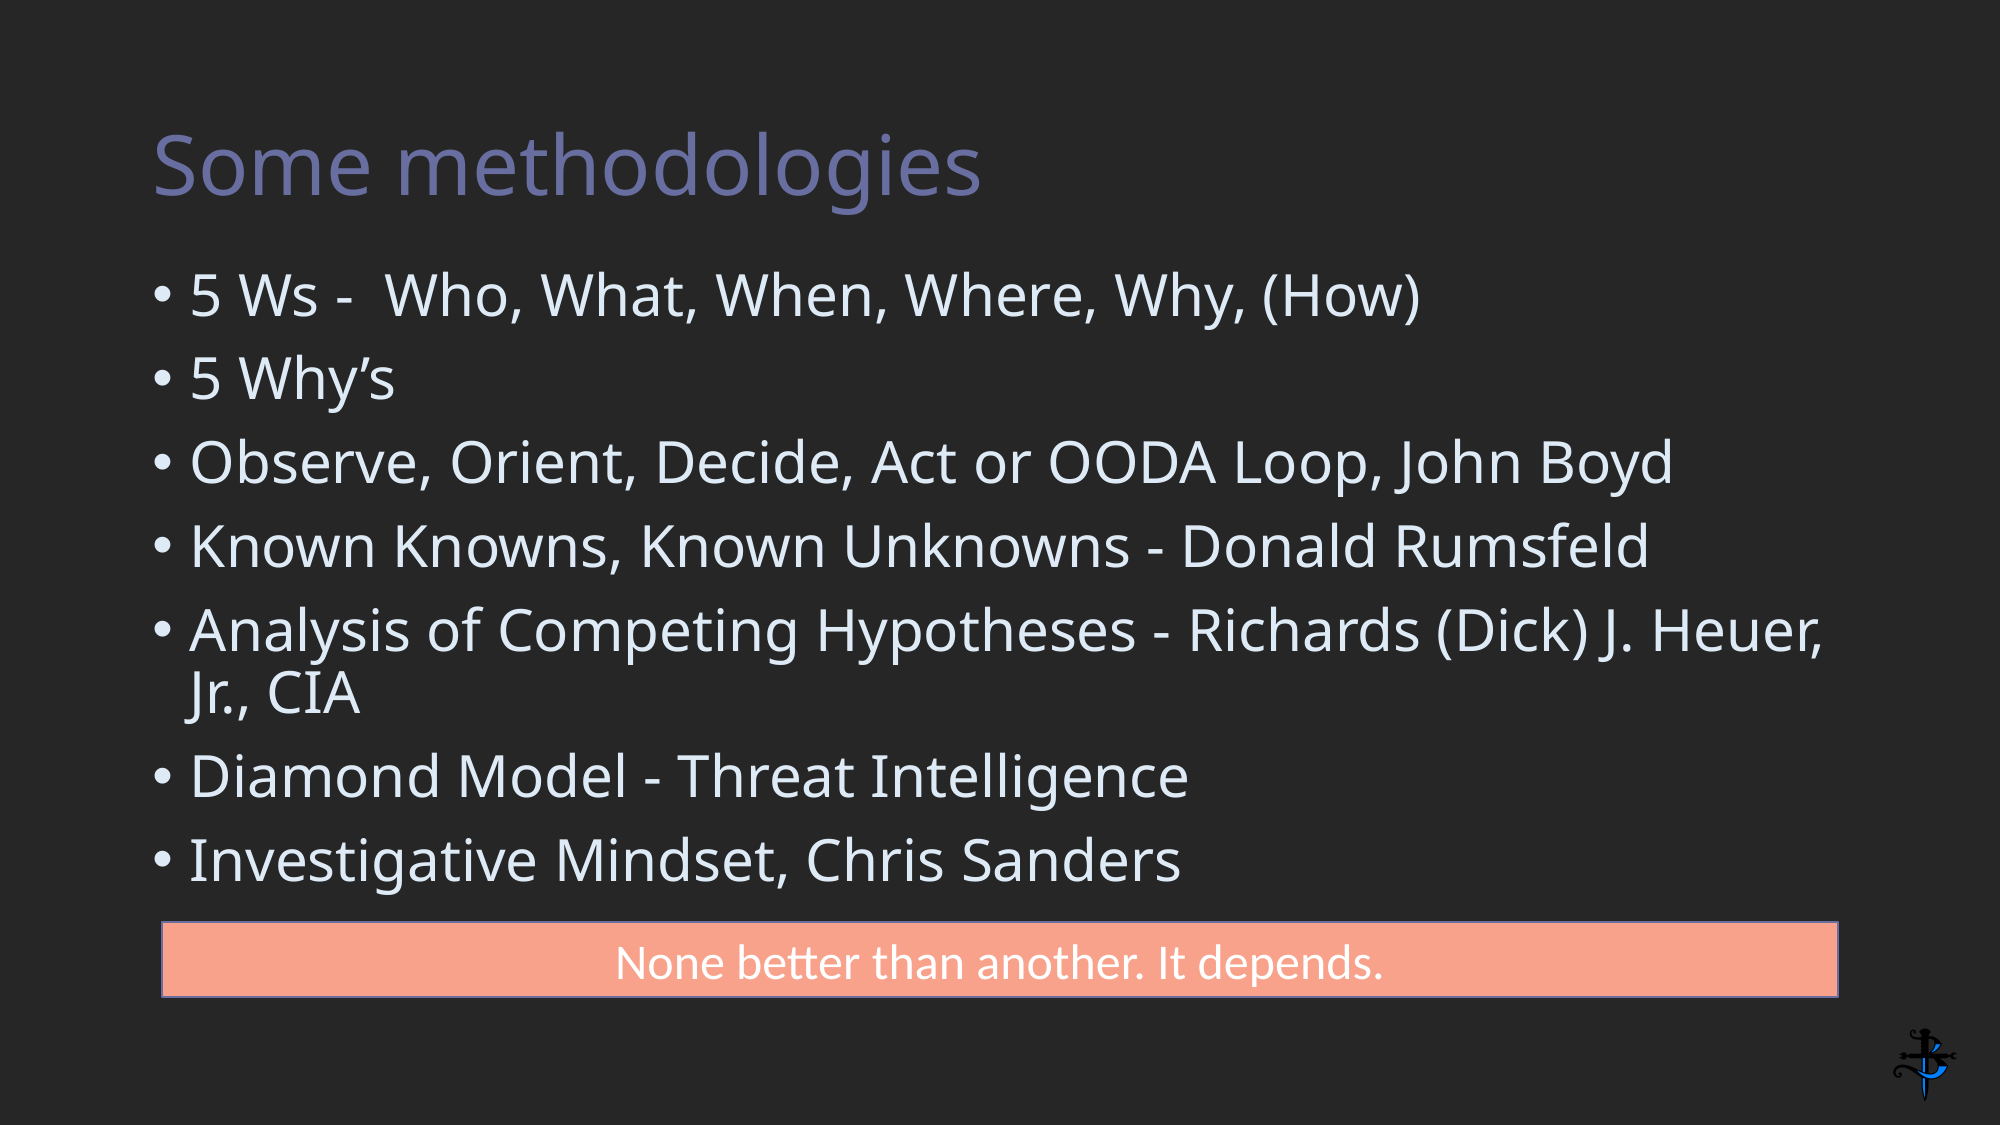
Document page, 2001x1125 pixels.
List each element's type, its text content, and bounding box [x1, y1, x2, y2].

text_box None better than another. It depends. [161, 922, 1839, 998]
list 5 Ws - Who, What, When, Where, Why, (How) 5 Why’s Observe, Orient, Decide, Act or OODA Loop, John Boyd Known Knowns, Known Unknowns - Donald Rumsfeld Analysis of Competing Hypotheses - Richards (Dick) J. Heuer, Jr., CIA Diamond Model - Threat Intelligence Investigative Mindset, Chris Sanders [137, 258, 1863, 1014]
title Some methodologies [137, 59, 1863, 258]
picture [1862, 1002, 1988, 1125]
